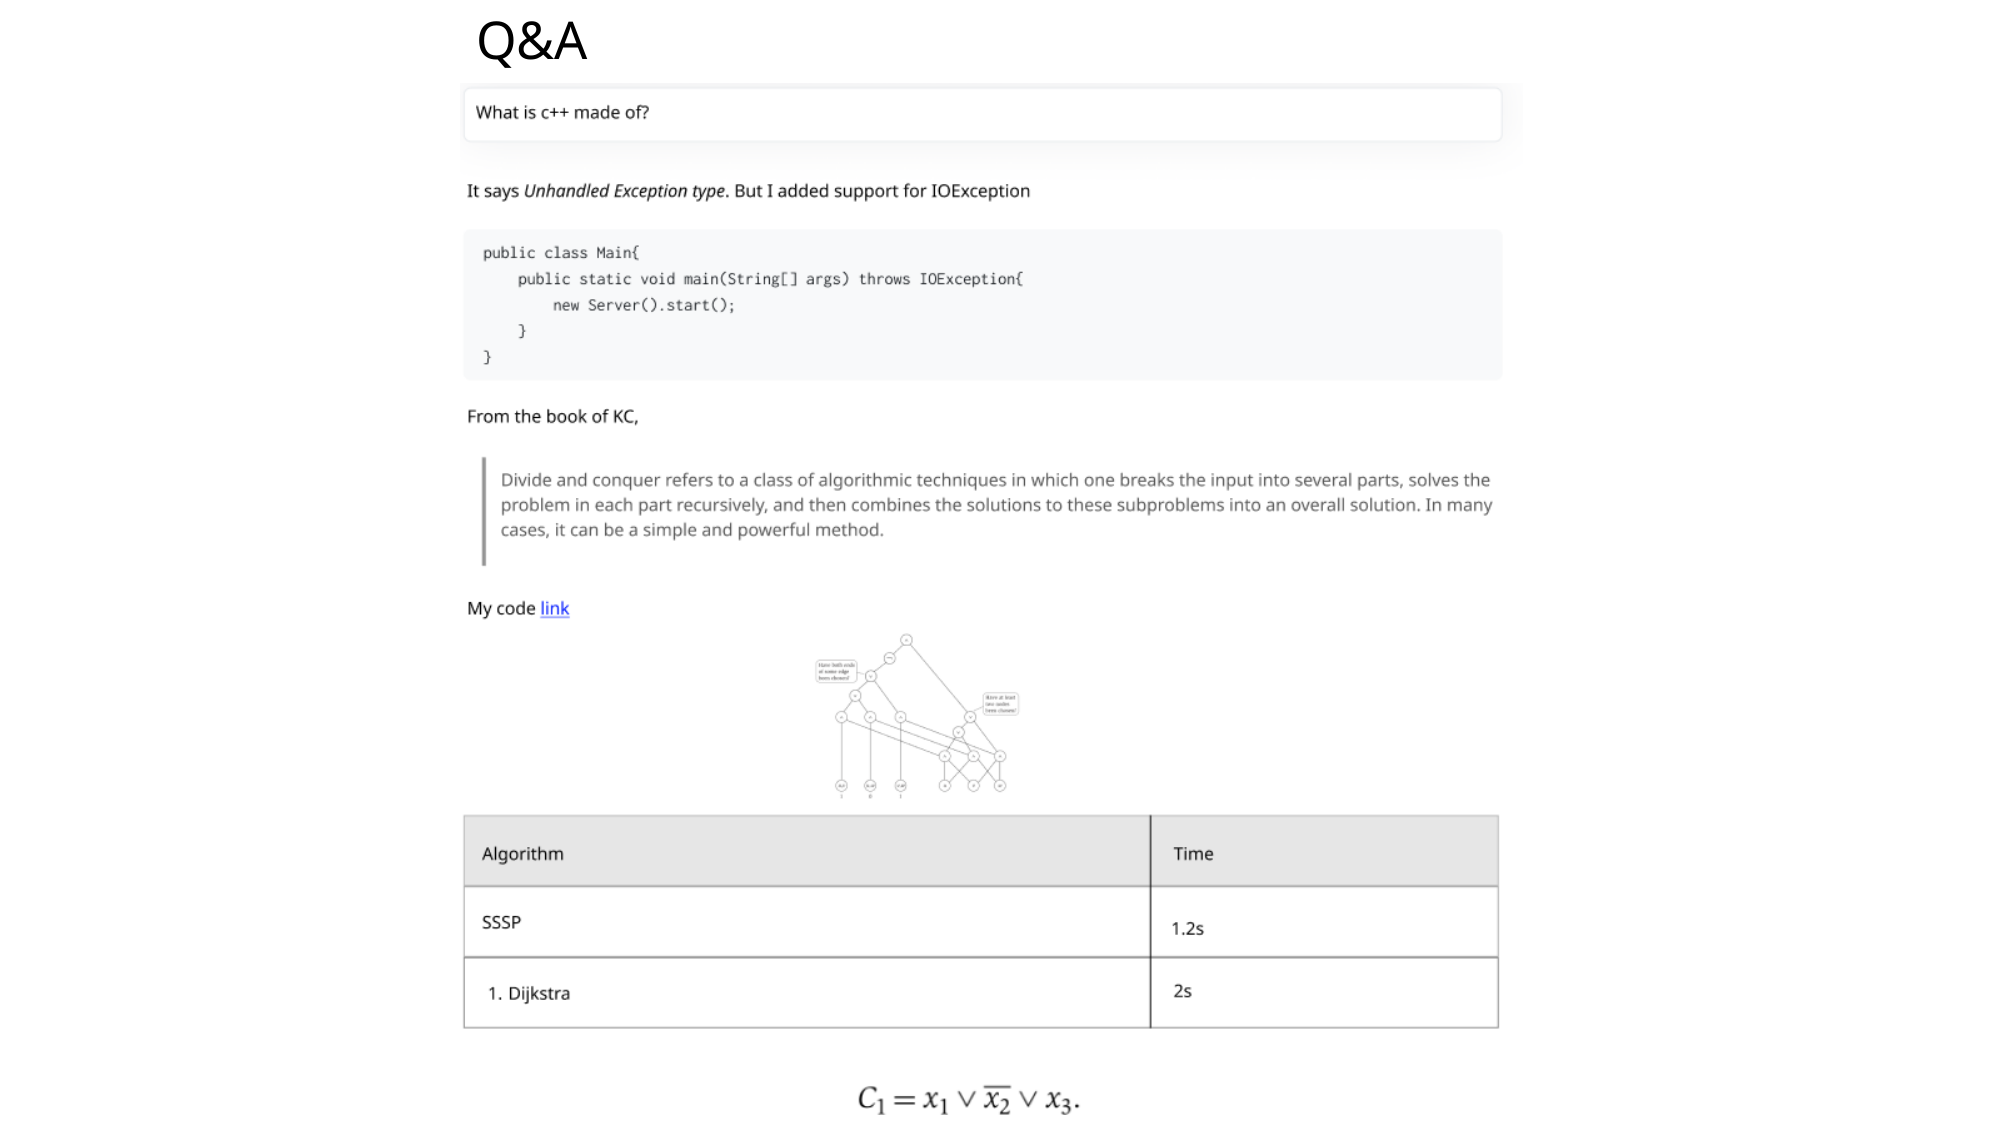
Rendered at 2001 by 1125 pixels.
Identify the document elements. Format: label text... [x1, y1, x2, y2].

picture [460, 83, 1523, 1125]
text_box Q&A [461, 0, 769, 78]
